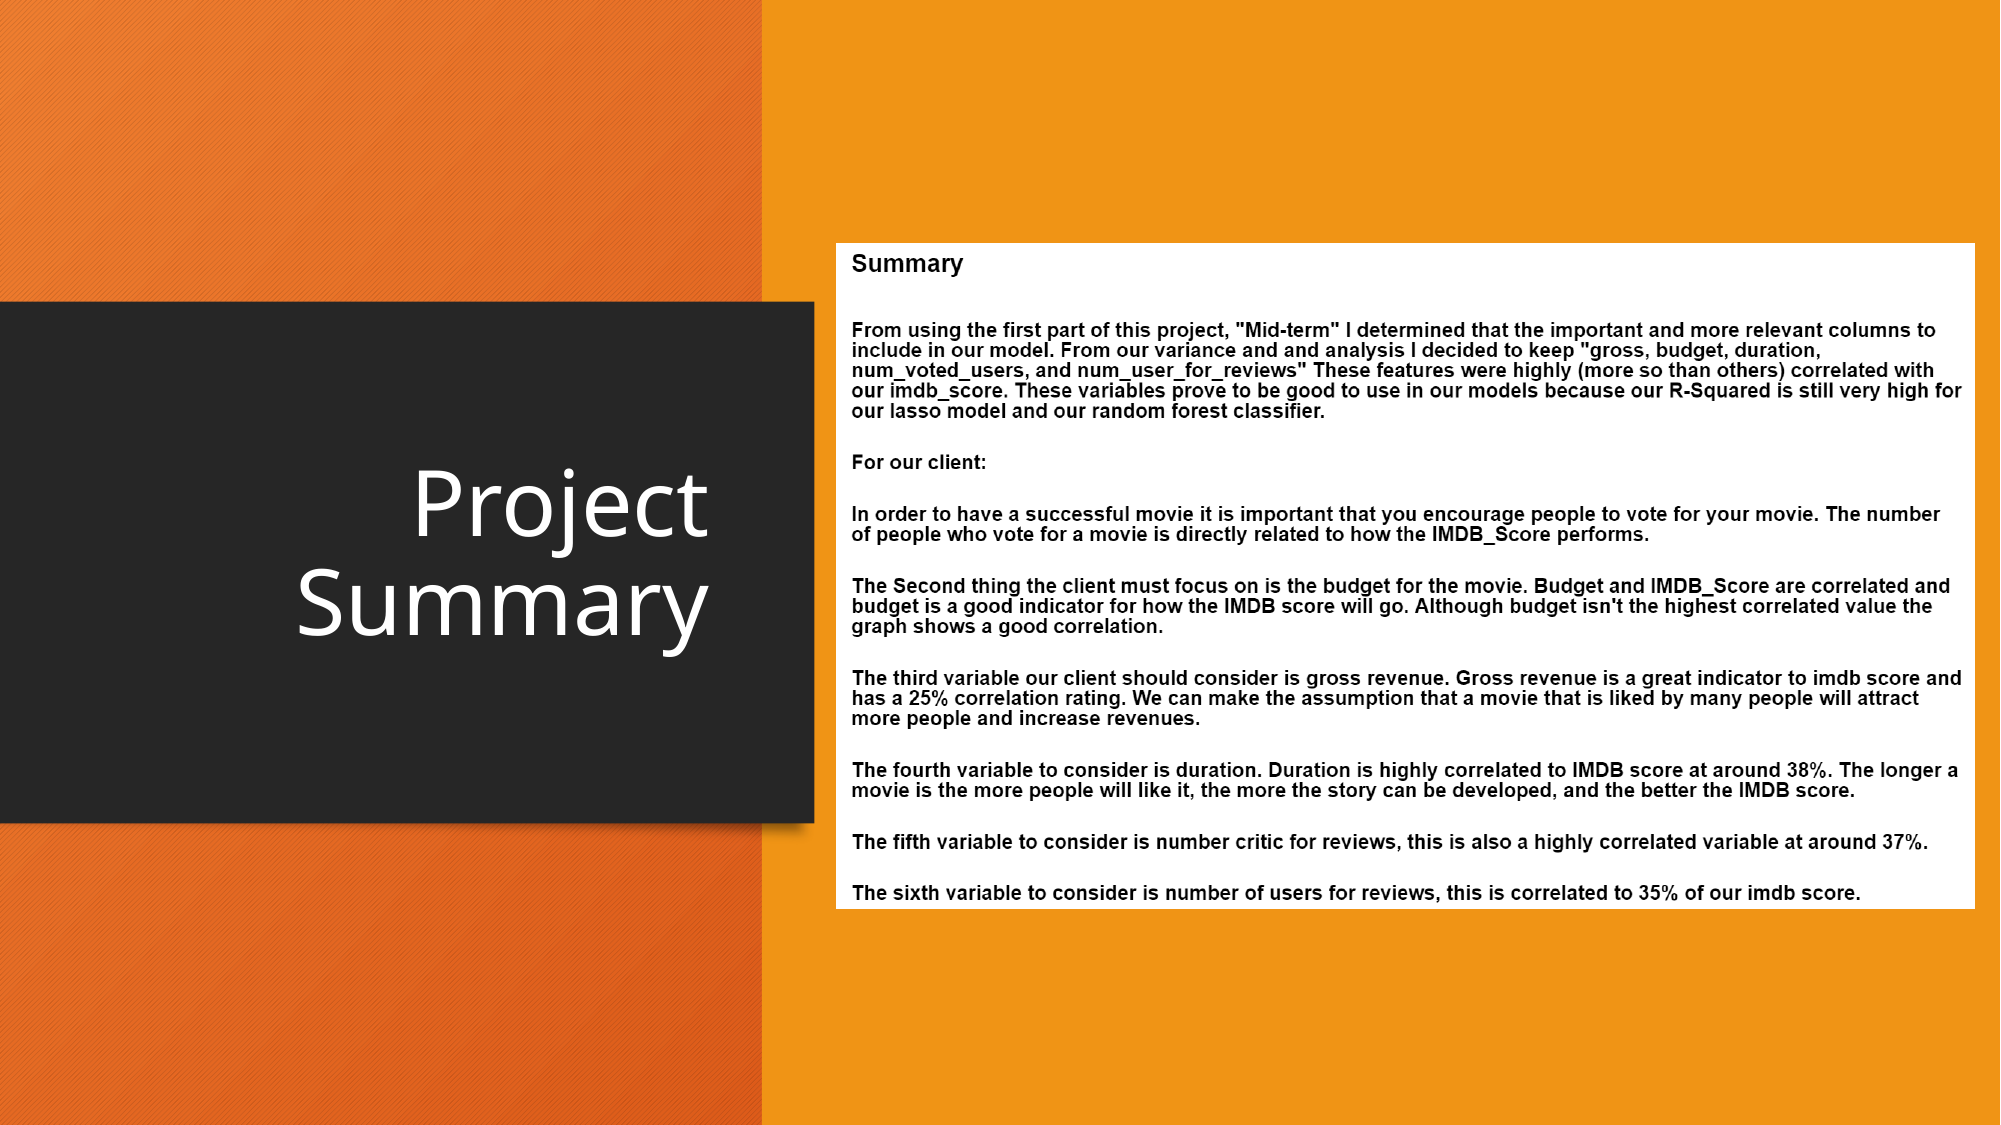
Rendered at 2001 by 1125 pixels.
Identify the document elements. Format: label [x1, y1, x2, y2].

list [836, 243, 1975, 910]
picture [0, 0, 2000, 1125]
